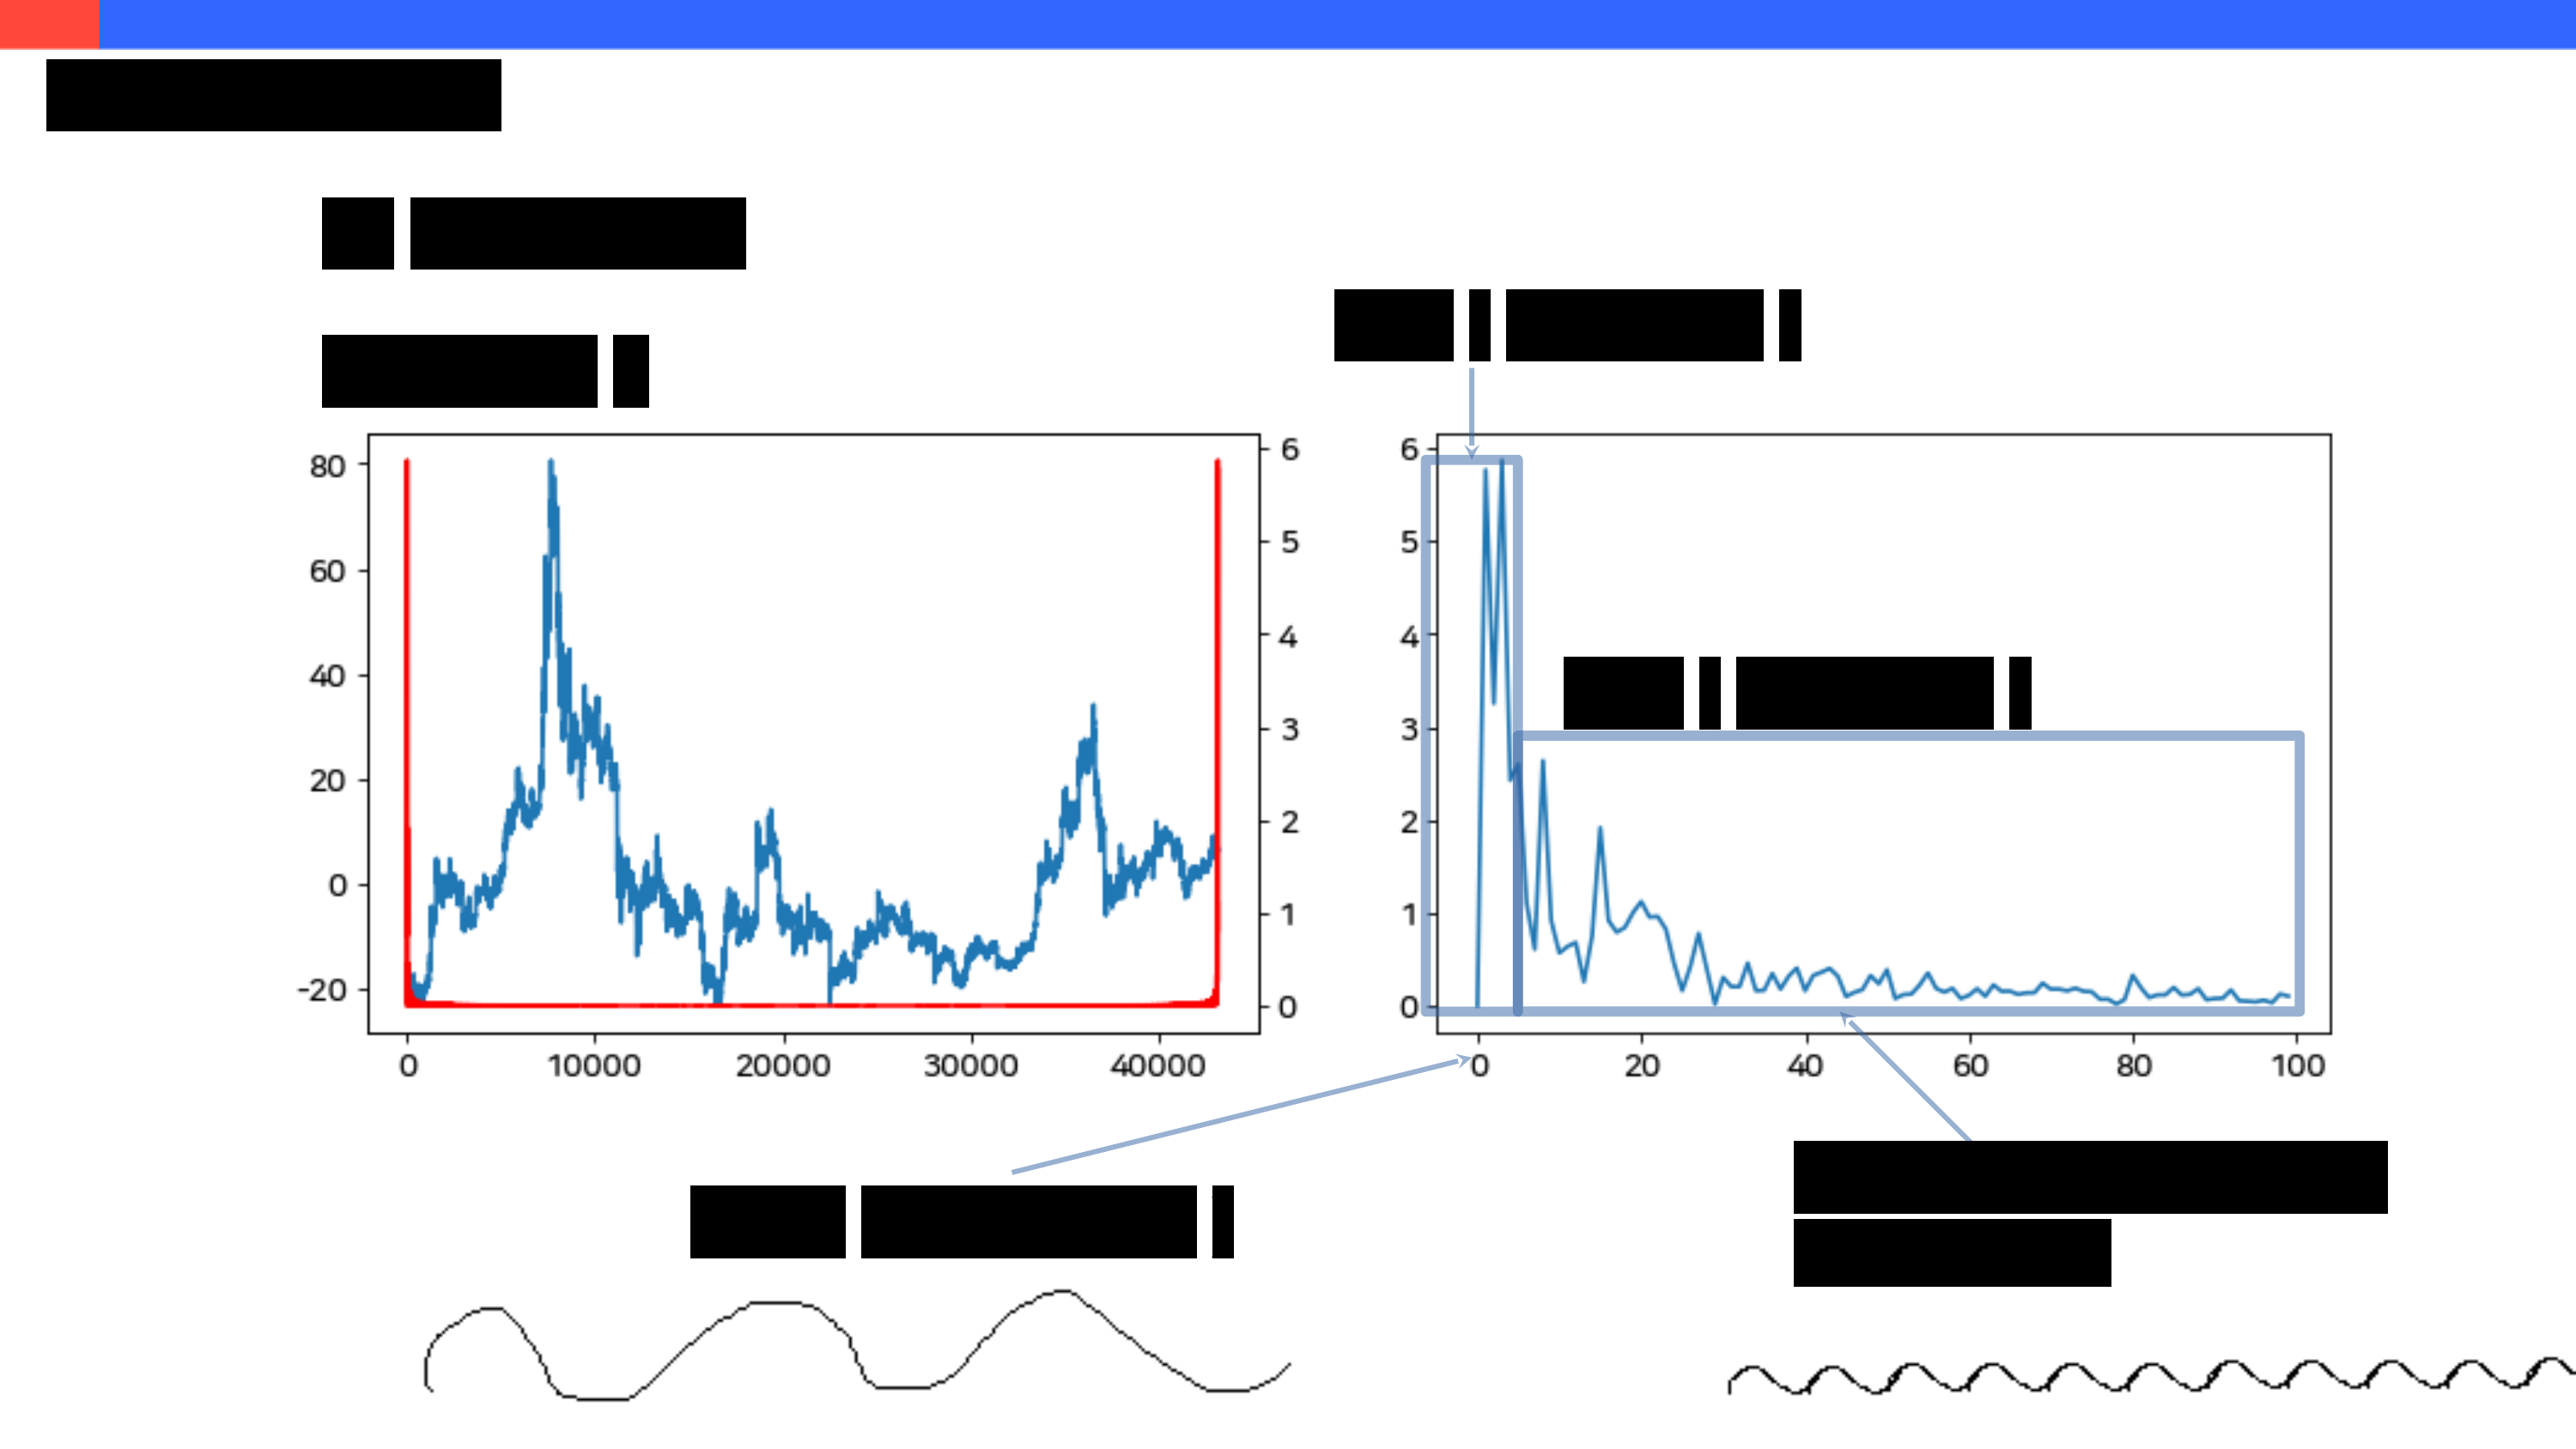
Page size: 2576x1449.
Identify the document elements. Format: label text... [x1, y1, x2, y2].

picture [276, 415, 2348, 1104]
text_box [1012, 1057, 1473, 1173]
text_box 1Hz (매우 긴 진동) [690, 1172, 1426, 1264]
picture [1641, 1287, 2576, 1449]
text_box 20Hz, 30Hz, 40Hz… 짧은 진동들 [1794, 1137, 2530, 1286]
text_box 타겟(종속 변수) [1334, 276, 2070, 368]
picture [413, 1264, 1309, 1449]
text_box 고속 푸리에 변환 [46, 59, 782, 138]
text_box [0, 0, 2576, 50]
text_box 예시 샘플 1 [322, 321, 1059, 412]
text_box 30일 단위 샘플 [322, 184, 1059, 276]
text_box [1839, 1011, 1978, 1150]
